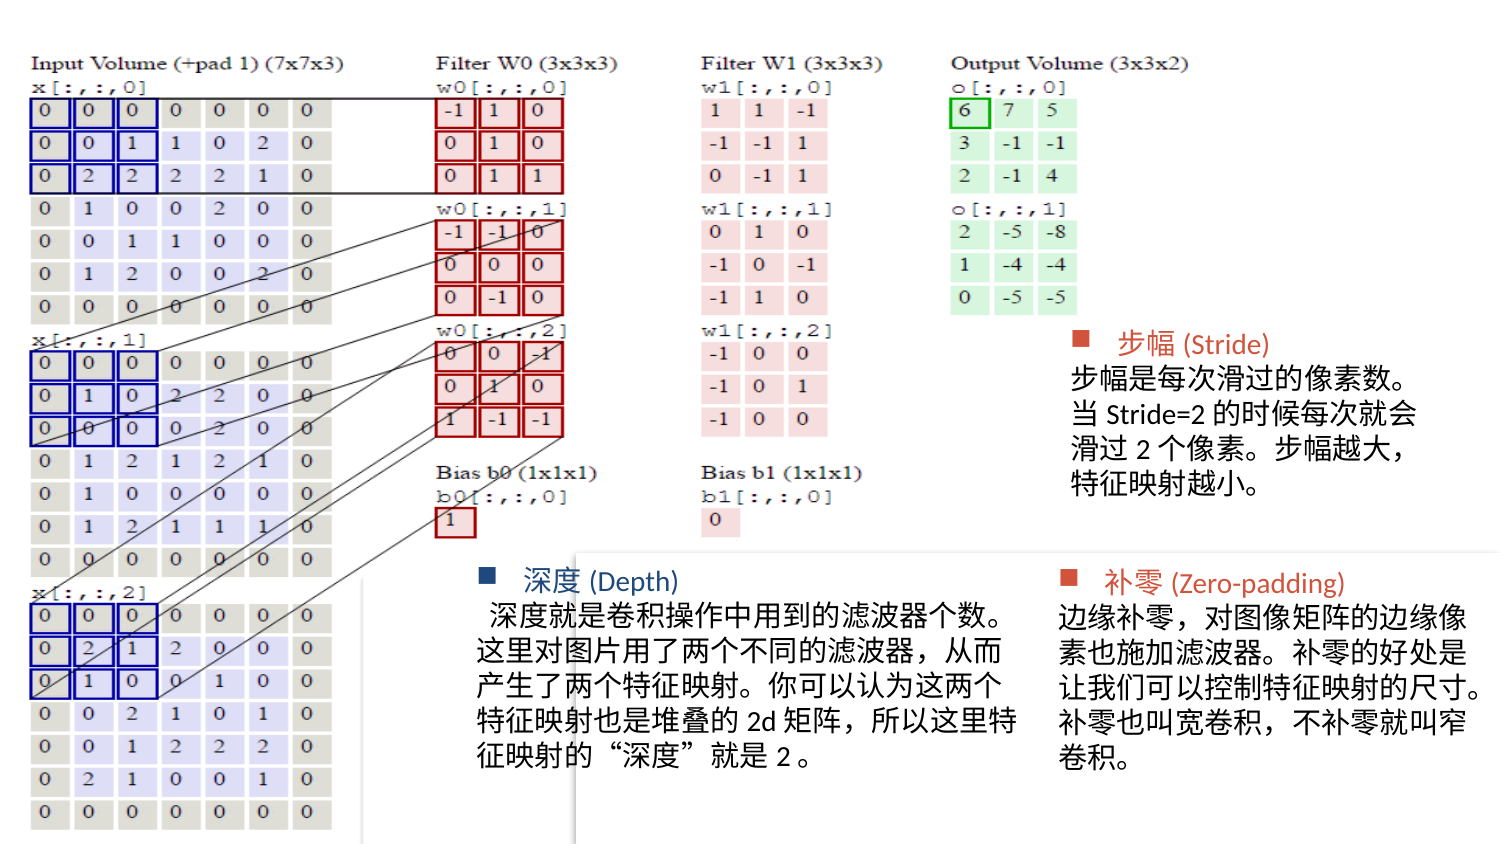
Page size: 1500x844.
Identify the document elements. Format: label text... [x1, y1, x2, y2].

picture [0, 45, 1216, 844]
text_box [1220, 553, 1500, 844]
text_box 步幅(Stride) 步幅是每次滑过的像素数。当Stride=2的时候每次就会滑过2个像素。步幅越大，特征映射越小。 [1220, 317, 1438, 508]
text_box 补零(Zero-padding) 边缘补零，对图像矩阵的边缘像素也施加滤波器。补零的好处是让我们可以控制特征映射的尺寸。补零也叫宽卷积，不补零就叫窄卷积。 [1220, 557, 1485, 782]
